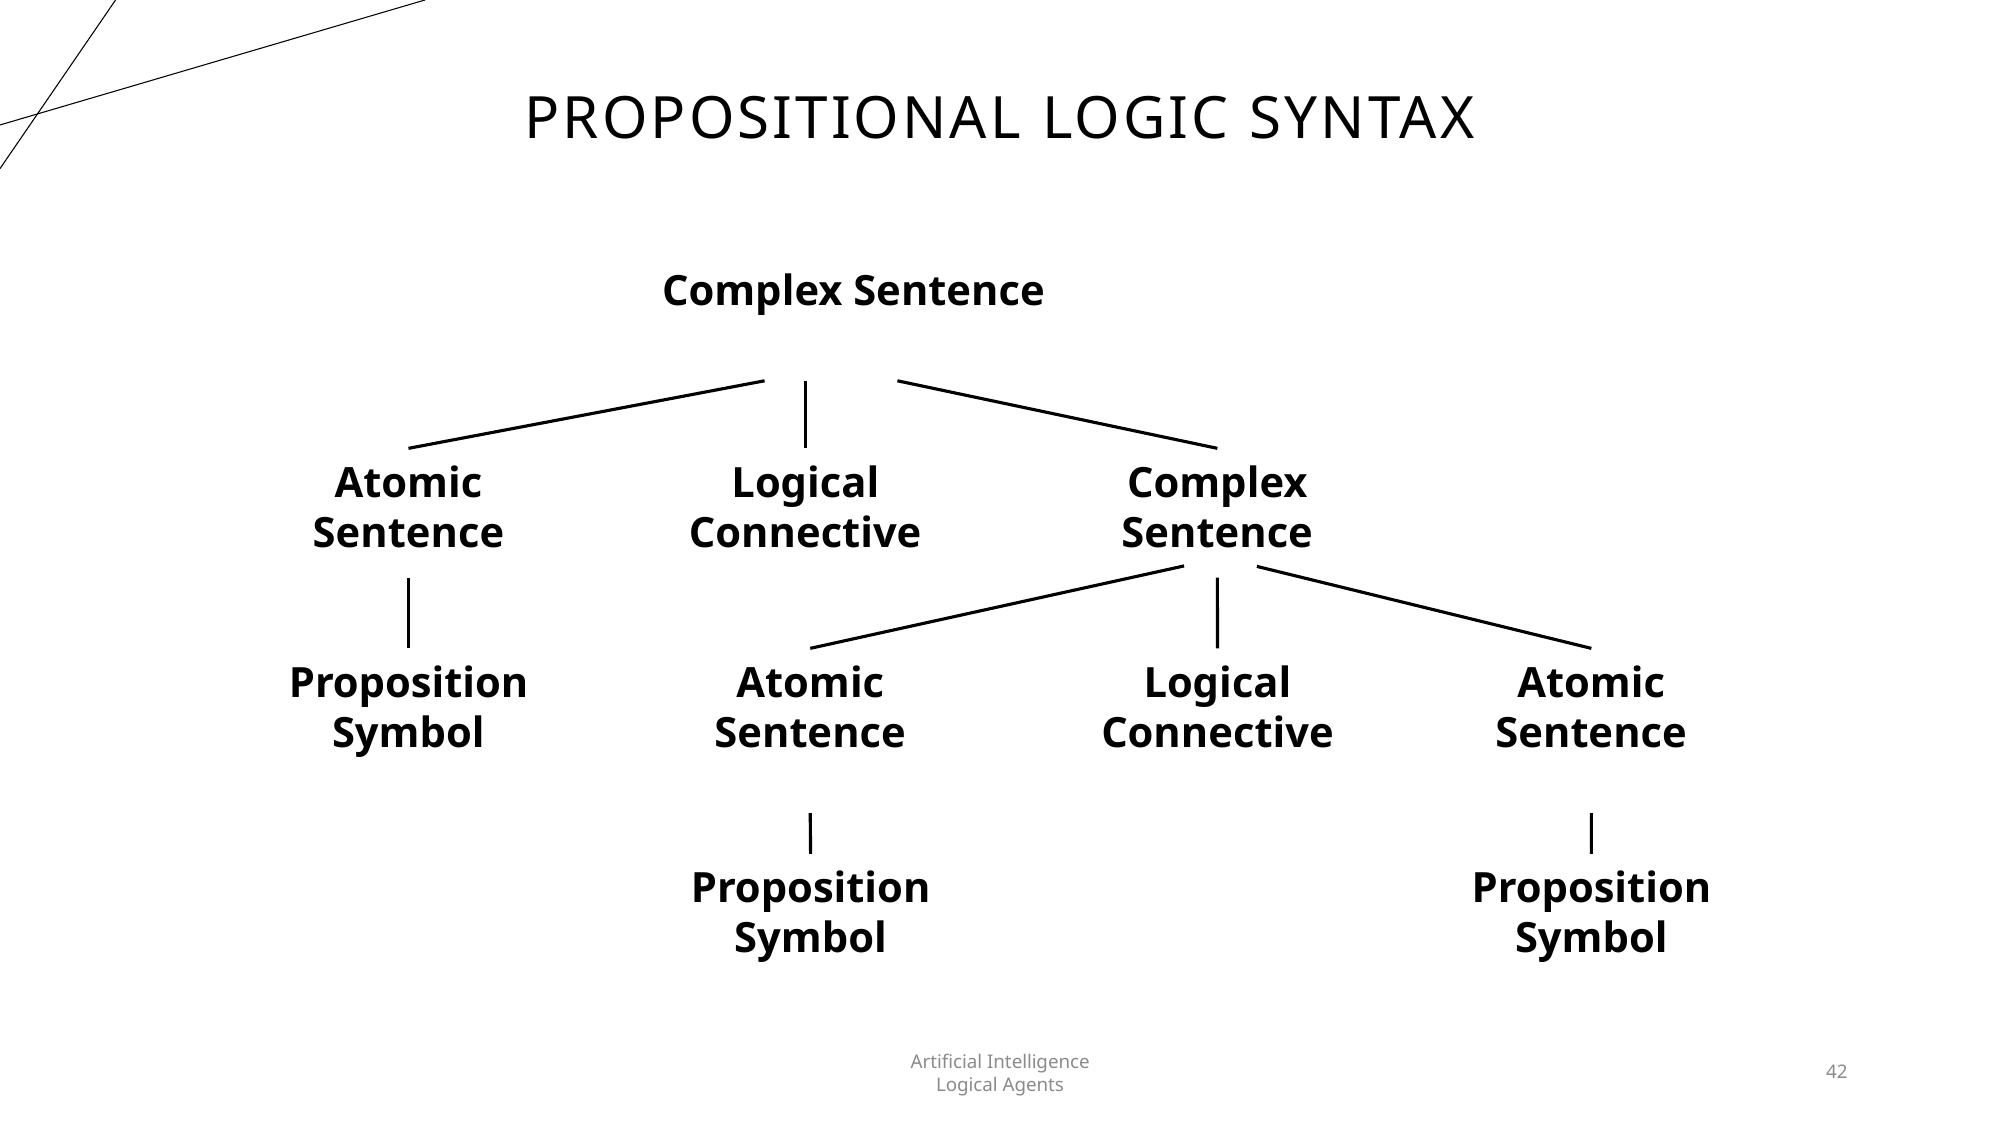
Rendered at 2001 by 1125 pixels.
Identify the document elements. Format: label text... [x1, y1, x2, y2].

slide_number 42 [1412, 1042, 1863, 1103]
footer Artificial Intelligence Logical Agents [662, 1042, 1338, 1103]
title Propositional Logic Syntax [137, 42, 1863, 197]
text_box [217, 256, 1783, 984]
